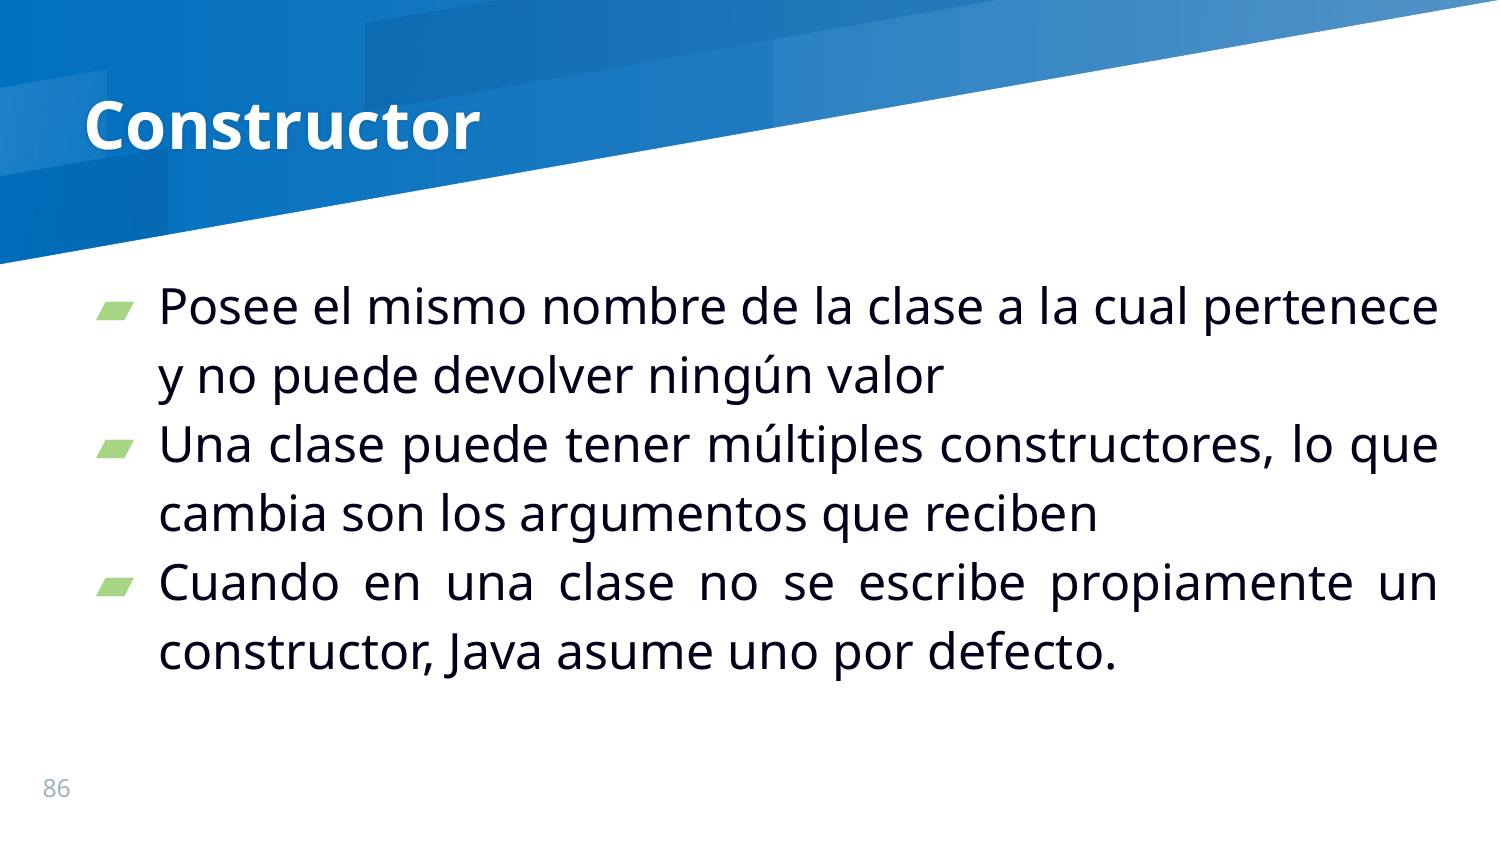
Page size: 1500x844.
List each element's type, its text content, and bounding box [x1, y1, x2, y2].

slide_number 86 [42, 766, 122, 807]
title Constructor [83, 41, 1141, 205]
list Posee el mismo nombre de la clase a la cual pertenece y no puede devolver ningún valor Una clase puede tener múltiples constructores, lo que cambia son los argumentos que reciben Cuando en una clase no se escribe propiamente un constructor, Java asume uno por defecto. [83, 265, 1441, 744]
